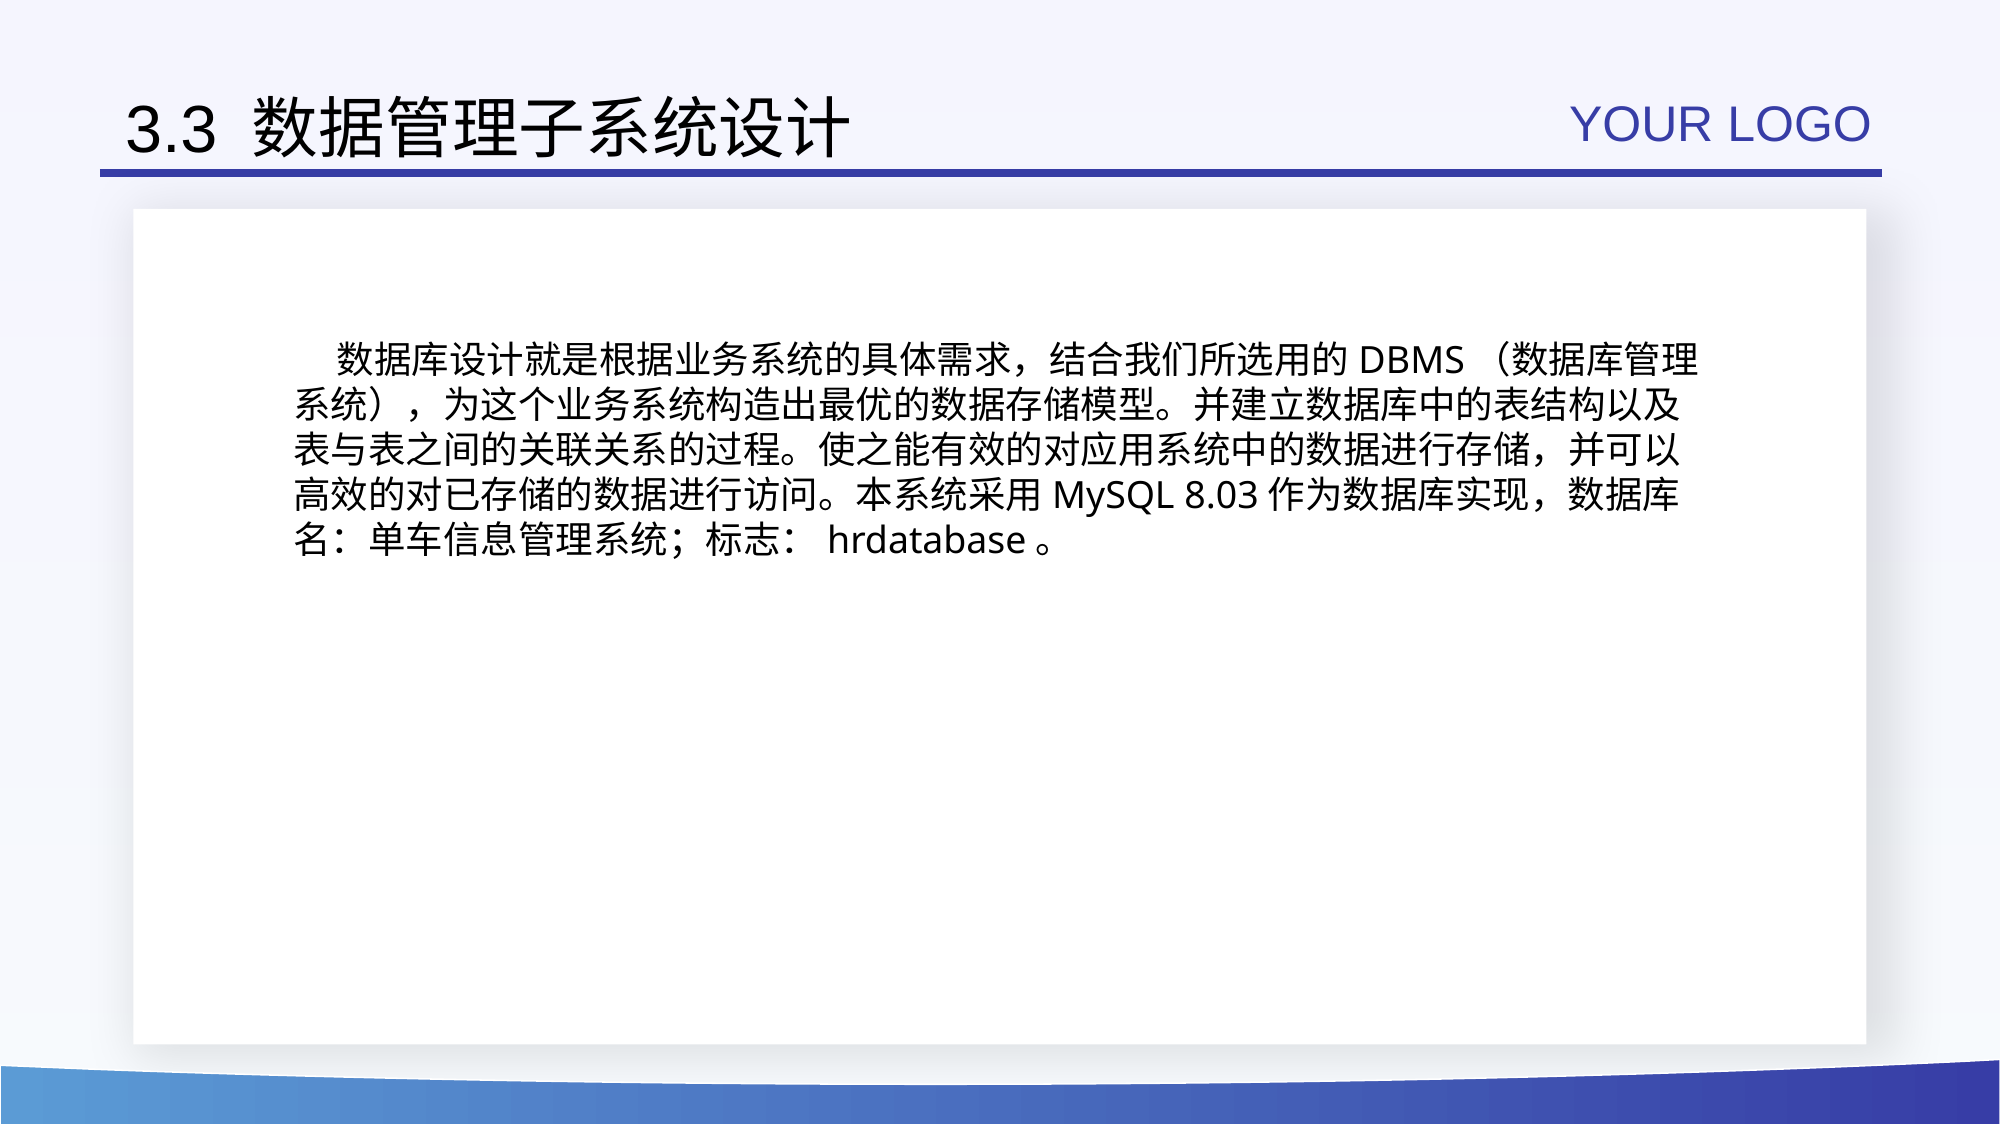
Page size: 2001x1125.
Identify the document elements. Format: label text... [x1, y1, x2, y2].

text_box [132, 208, 1867, 1045]
text_box [0, 1059, 2000, 1125]
text_box 数据库设计就是根据业务系统的具体需求，结合我们所选用的DBMS（数据库管理系统），为这个业务系统构造出最优的数据存储模型。并建立数据库中的表结构以及表与表之间的关联关系的过程。使之能有效的对应用系统中的数据进行存储，并可以高效的对已存储的数据进行访问。本系统采用MySQL 8.03作为数据库实现，数据库名：单车信息管理系统；标志：hrdatabase。 [278, 329, 1721, 614]
title 3.3 数据管理子系统设计 [109, 0, 1890, 175]
